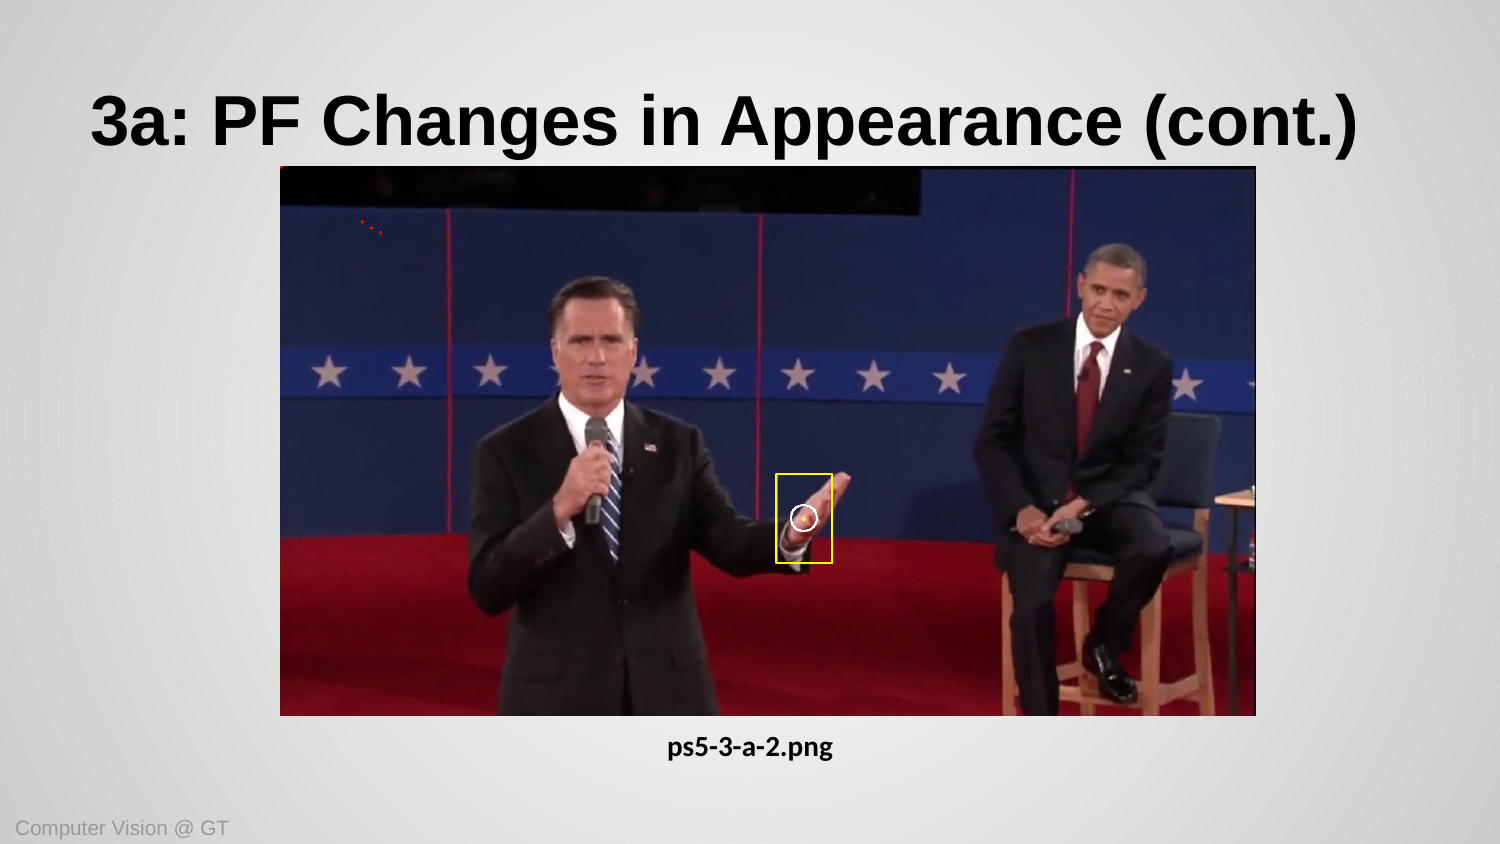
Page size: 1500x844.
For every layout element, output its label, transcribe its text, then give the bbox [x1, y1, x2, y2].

text_box ps5-3-a-2.png [395, 723, 1105, 791]
picture [280, 166, 1256, 716]
title 3a: PF Changes in Appearance (cont.) [75, 33, 1425, 175]
text_box Computer Vision @ GT [0, 811, 422, 844]
